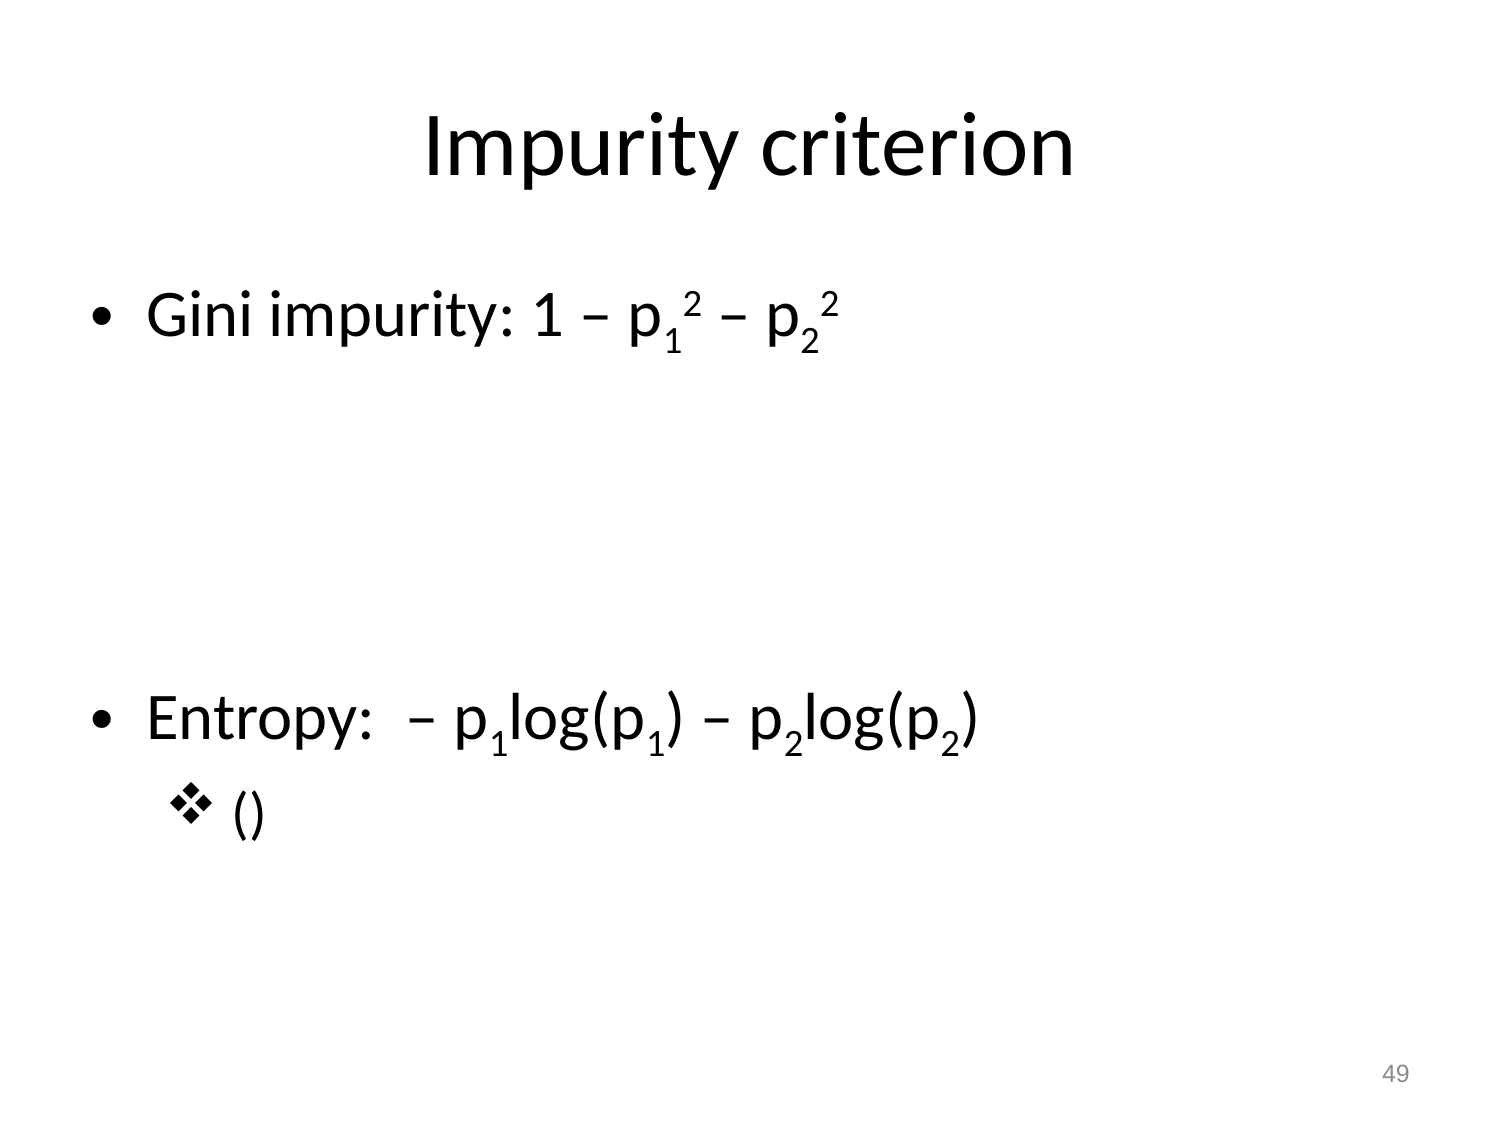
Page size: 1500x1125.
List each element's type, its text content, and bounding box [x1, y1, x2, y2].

slide_number 49 [1074, 1042, 1425, 1103]
title Impurity criterion [75, 45, 1425, 233]
